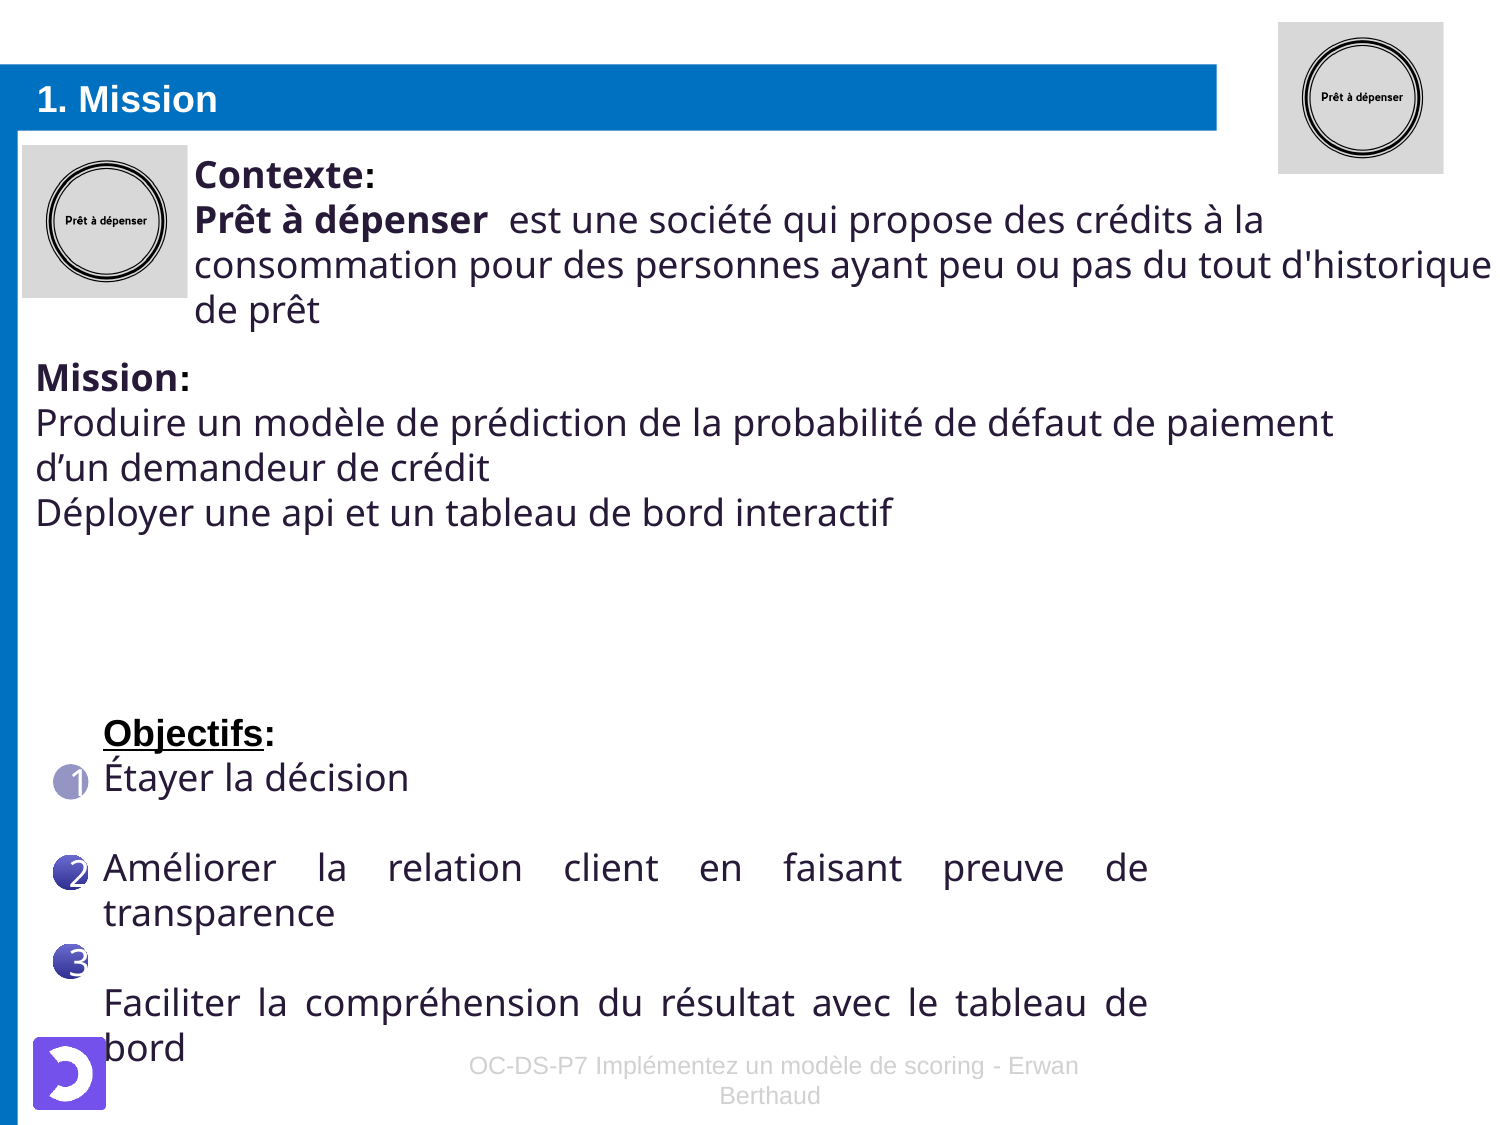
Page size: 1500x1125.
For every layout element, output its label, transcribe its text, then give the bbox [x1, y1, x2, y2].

text_box Mission: Produire un modèle de prédiction de la probabilité de défaut de paiement d’un demandeur de crédit Déployer une api et un tableau de bord interactif [20, 346, 1361, 541]
picture [21, 145, 188, 298]
text_box 1. Mission [22, 67, 1272, 144]
text_box 2 [53, 854, 89, 891]
picture [1277, 22, 1444, 175]
text_box Objectifs: Étayer la décision Améliorer la relation client en faisant preuve de transparence Faciliter la compréhension du résultat avec le tableau de bord [88, 656, 1165, 1122]
text_box Contexte: Prêt à dépenser est une société qui propose des crédits à la consommation pour des personnes ayant peu ou pas du tout d'historique de prêt [179, 143, 1500, 339]
picture [33, 1037, 88, 1110]
text_box 3 [53, 943, 89, 980]
text_box 1 [53, 764, 89, 800]
